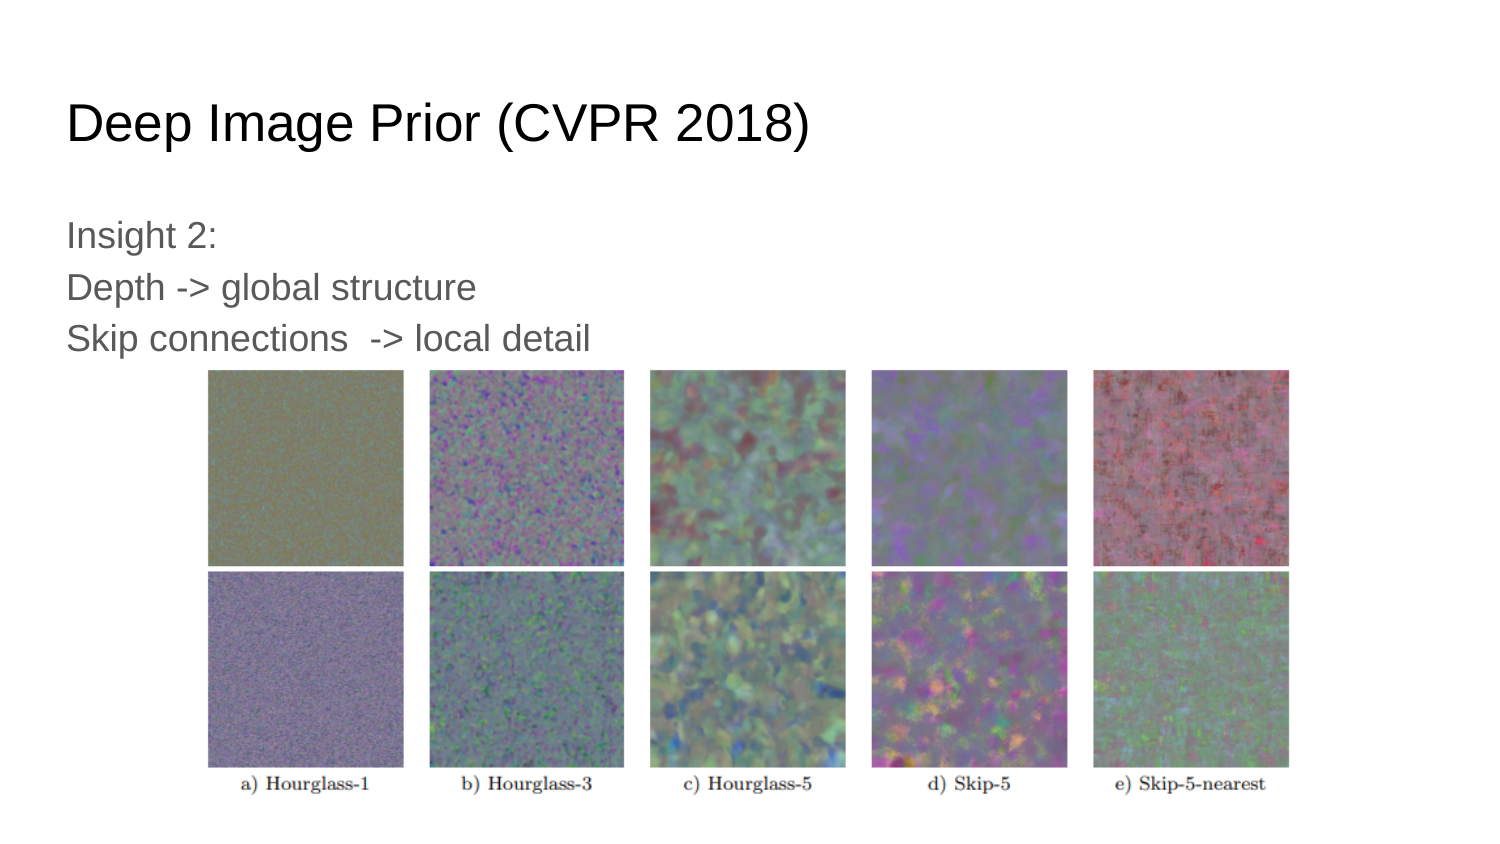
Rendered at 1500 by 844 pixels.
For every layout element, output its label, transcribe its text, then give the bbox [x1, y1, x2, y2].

picture [202, 365, 1298, 803]
list Insight 2: Depth -> global structure Skip connections -> local detail [51, 189, 1425, 490]
title Deep Image Prior (CVPR 2018) [51, 72, 1449, 167]
